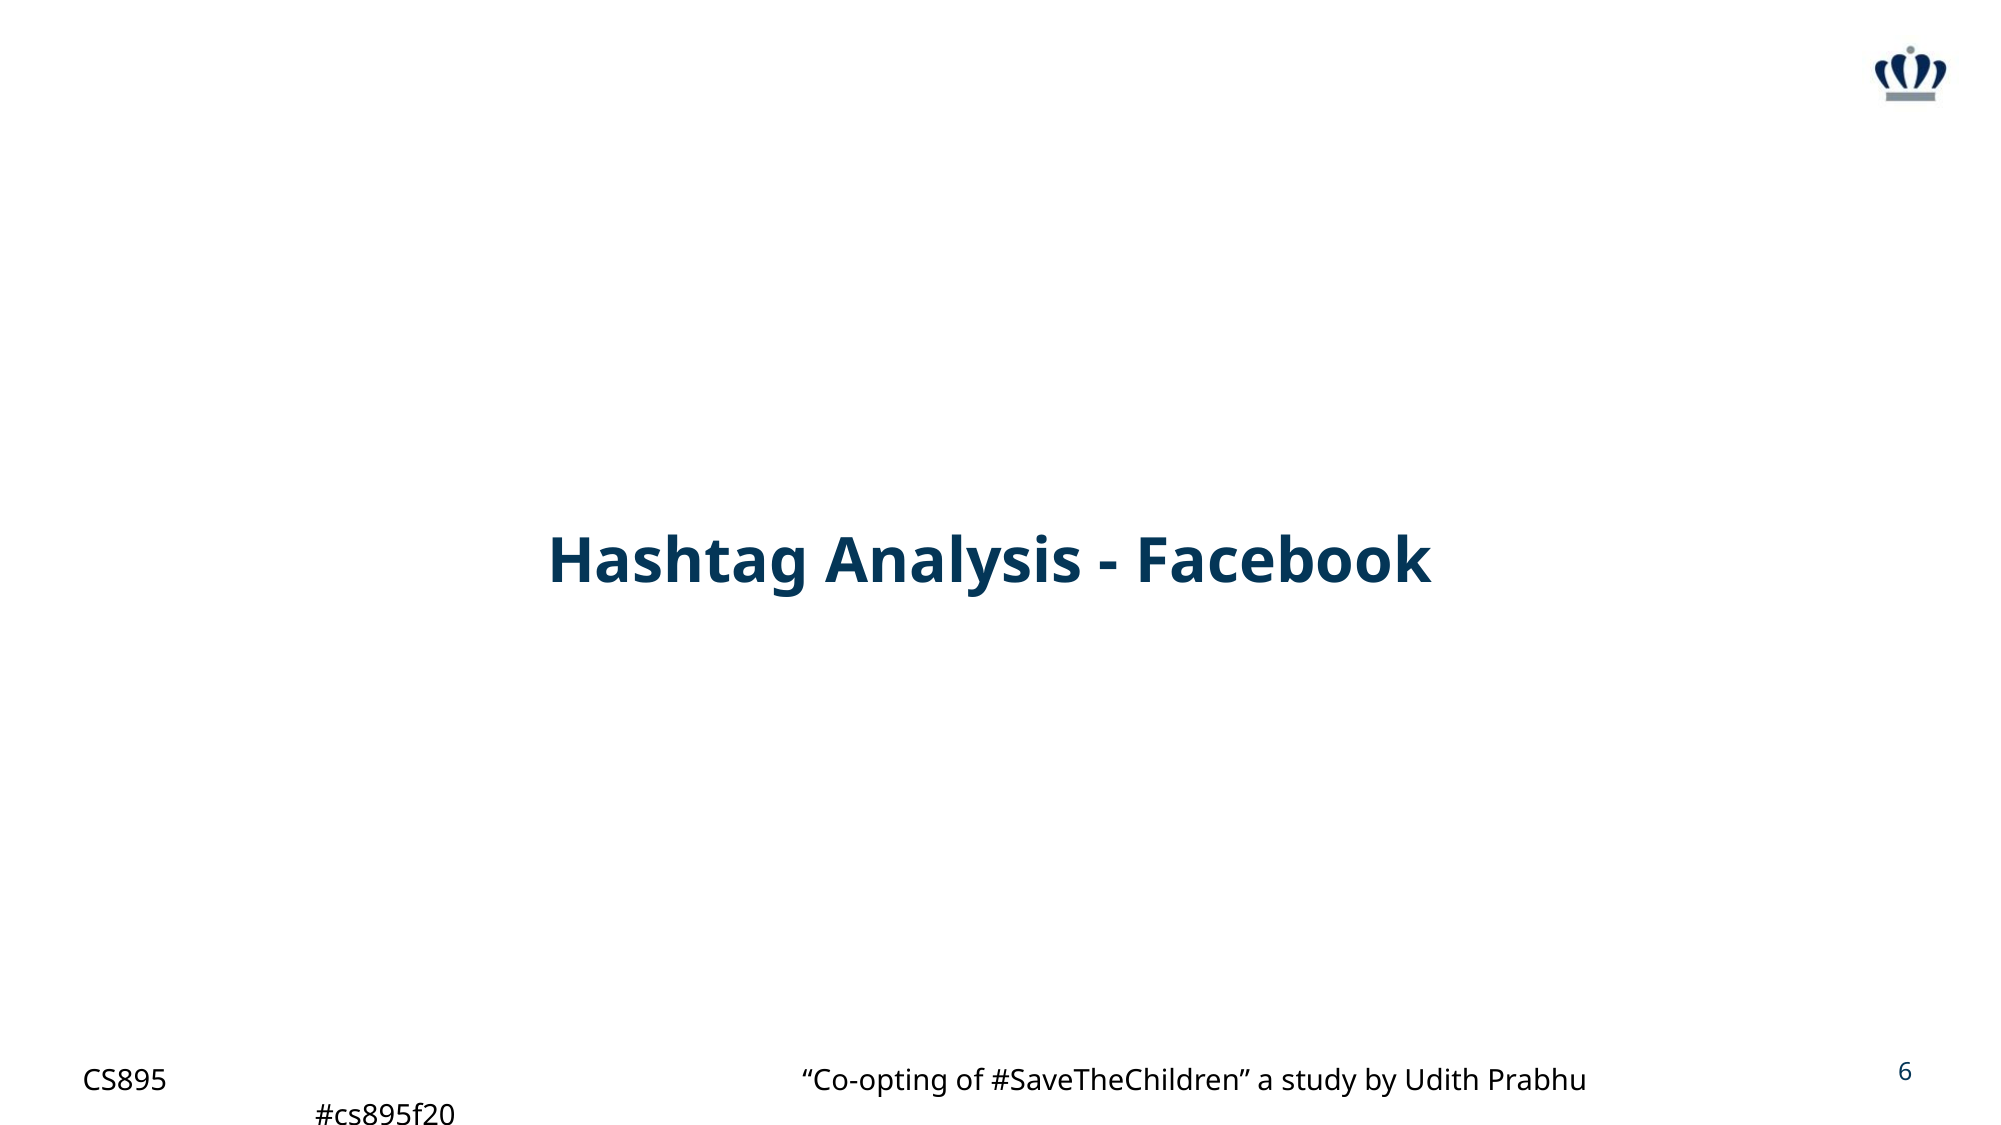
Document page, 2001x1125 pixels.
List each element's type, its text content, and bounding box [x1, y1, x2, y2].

text_box CS895 “Co-opting of #SaveTheChildren” a study by Udith Prabhu #cs895f20 [0, 1046, 1863, 1099]
picture [1861, 35, 1959, 113]
slide_number ‹#› [1477, 1042, 1928, 1103]
title Hashtag Analysis - Facebook [532, 482, 1468, 643]
